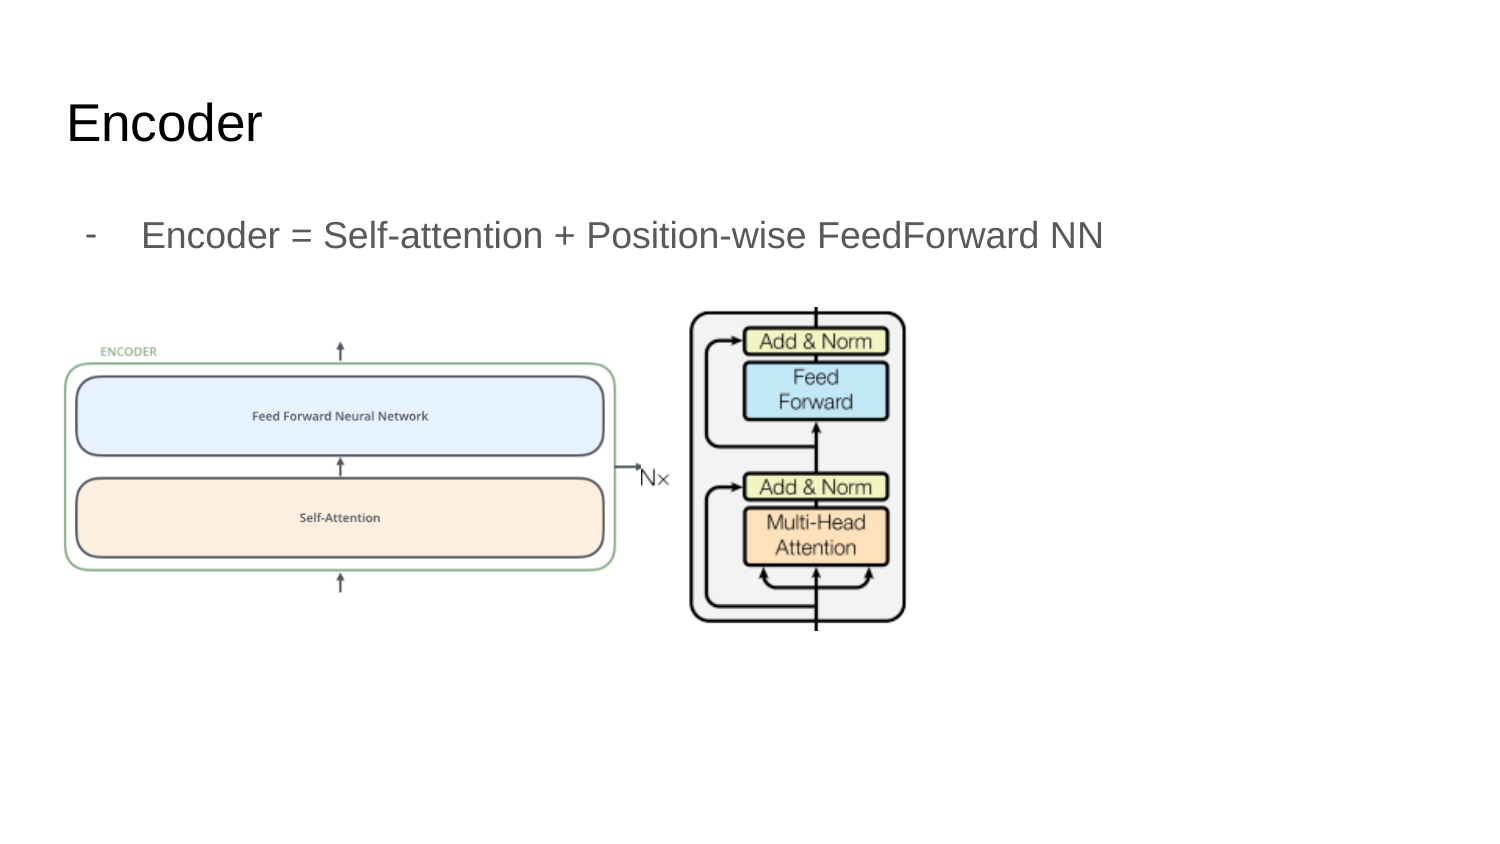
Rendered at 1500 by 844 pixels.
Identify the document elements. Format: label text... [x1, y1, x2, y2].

picture [50, 307, 909, 632]
list Encoder = Self-attention + Position-wise FeedForward NN [51, 189, 1449, 750]
title Encoder [51, 72, 1449, 167]
